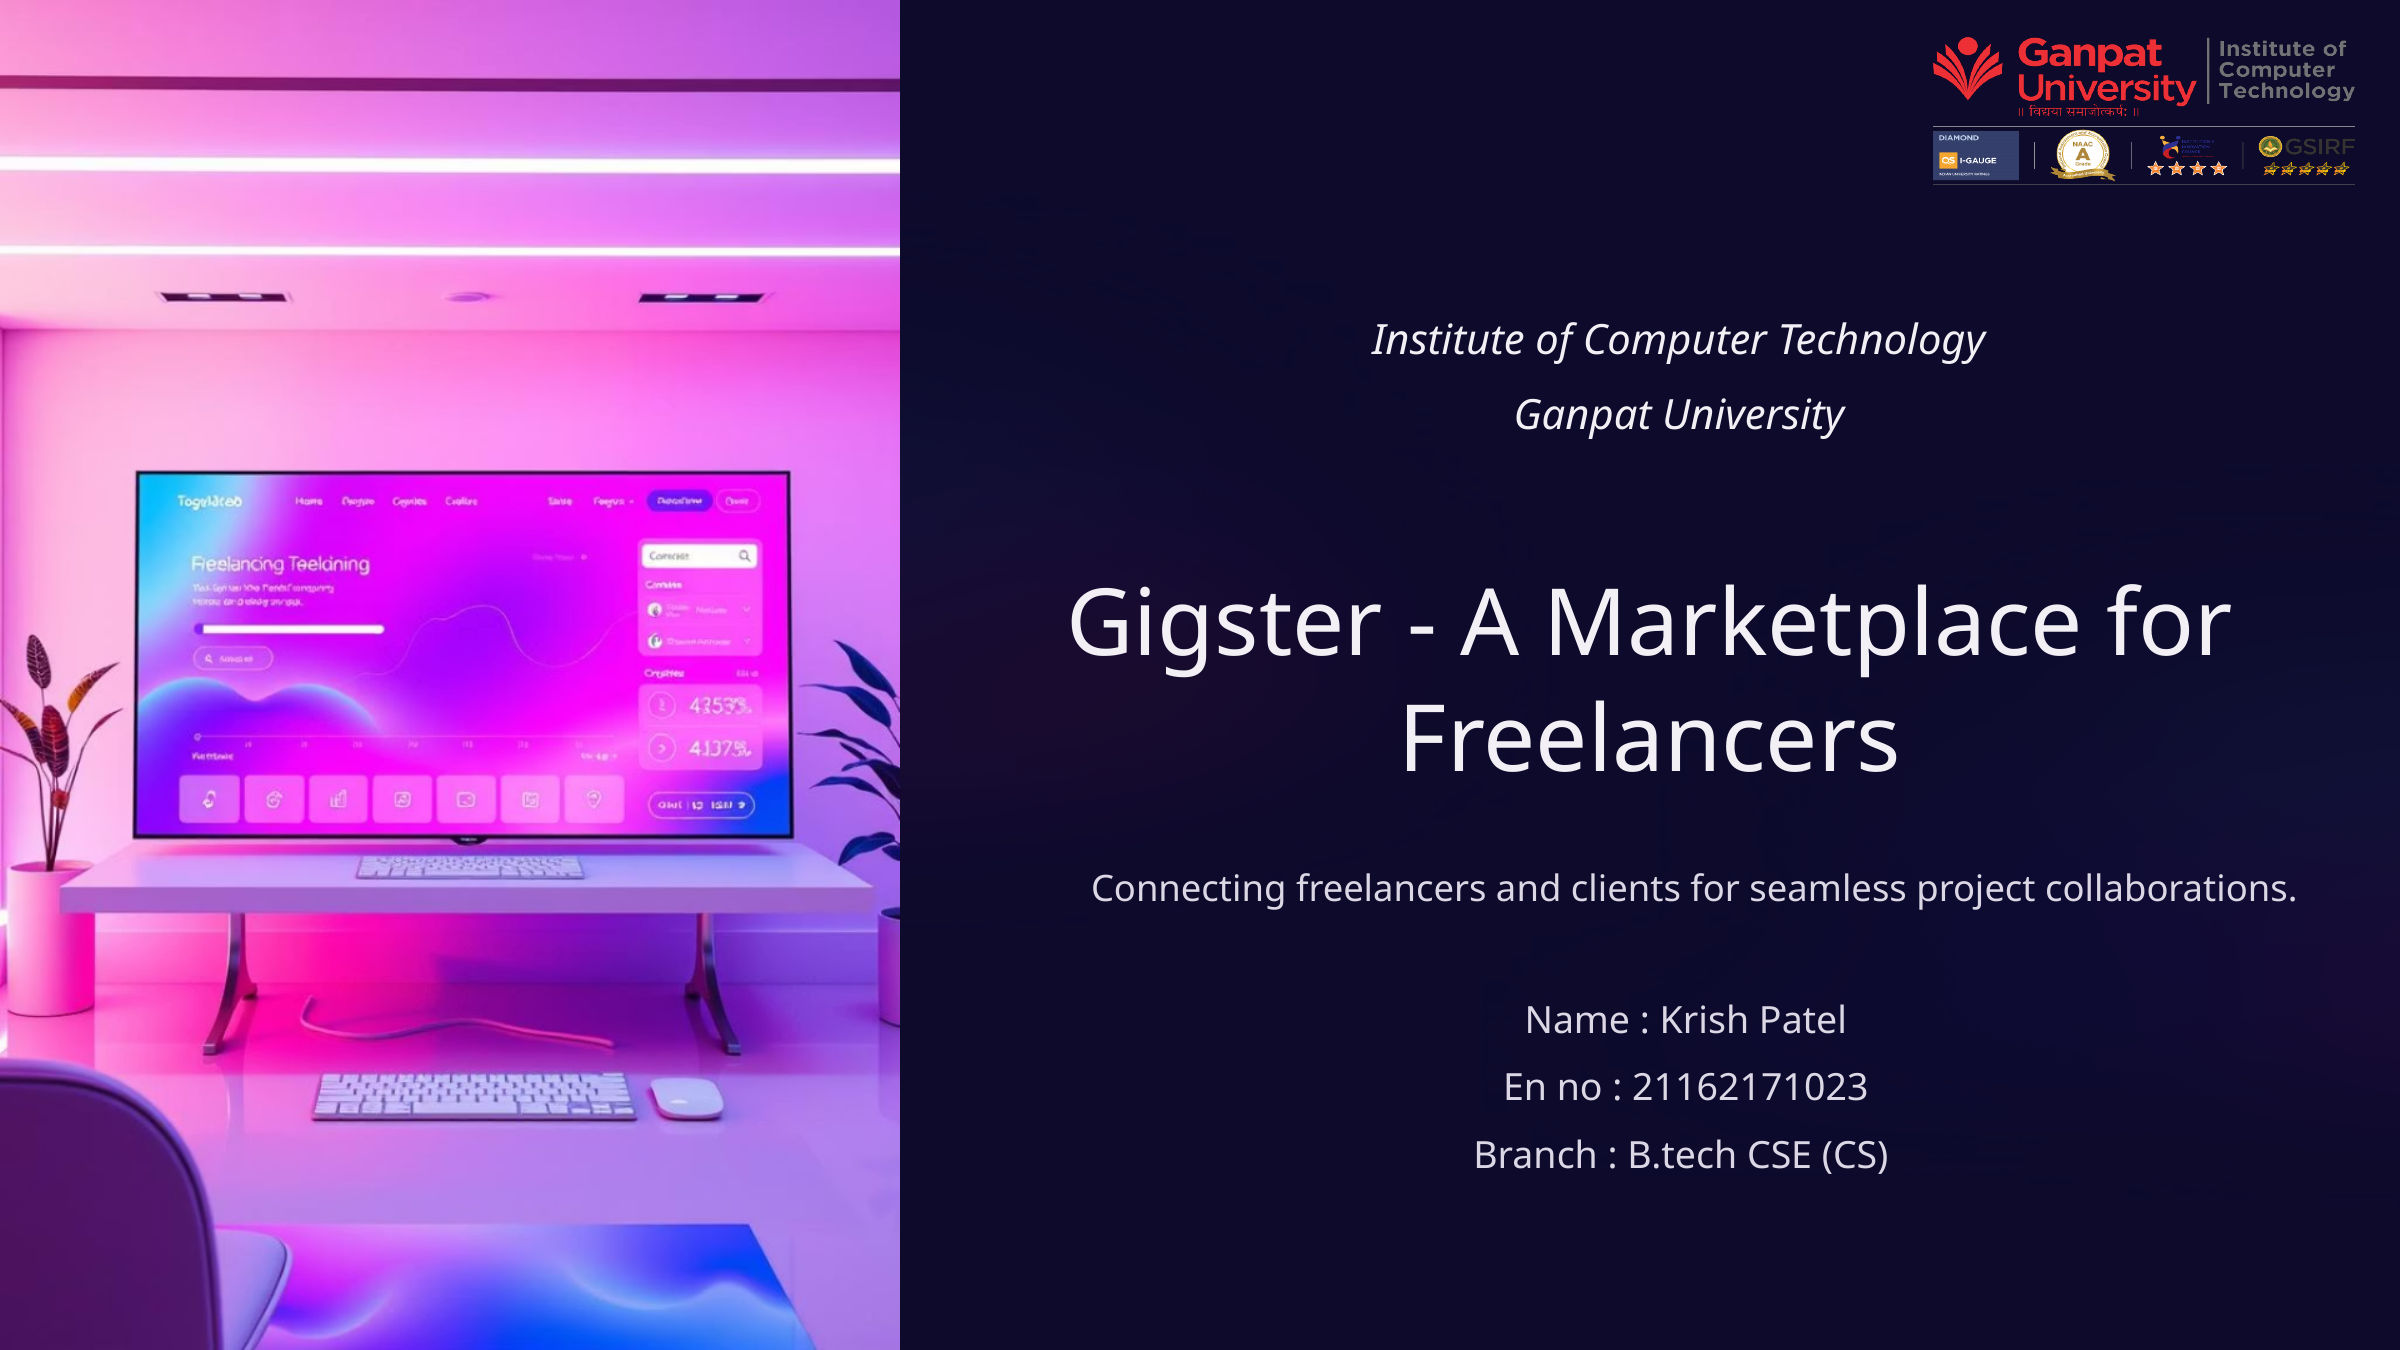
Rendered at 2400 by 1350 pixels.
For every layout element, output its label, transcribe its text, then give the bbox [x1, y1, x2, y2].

text_box Name : Krish Patel En no : 21162171023 Branch : B.tech CSE (CS) [1474, 973, 1898, 1191]
picture [0, 0, 900, 1350]
text_box Institute of Computer Technology Ganpat University [1154, 280, 2203, 445]
picture [1933, 37, 2355, 185]
text_box Gigster - A Marketplace for Freelancers [1030, 558, 2270, 792]
text_box Connecting freelancers and clients for seamless project collaborations. [1075, 848, 2315, 909]
